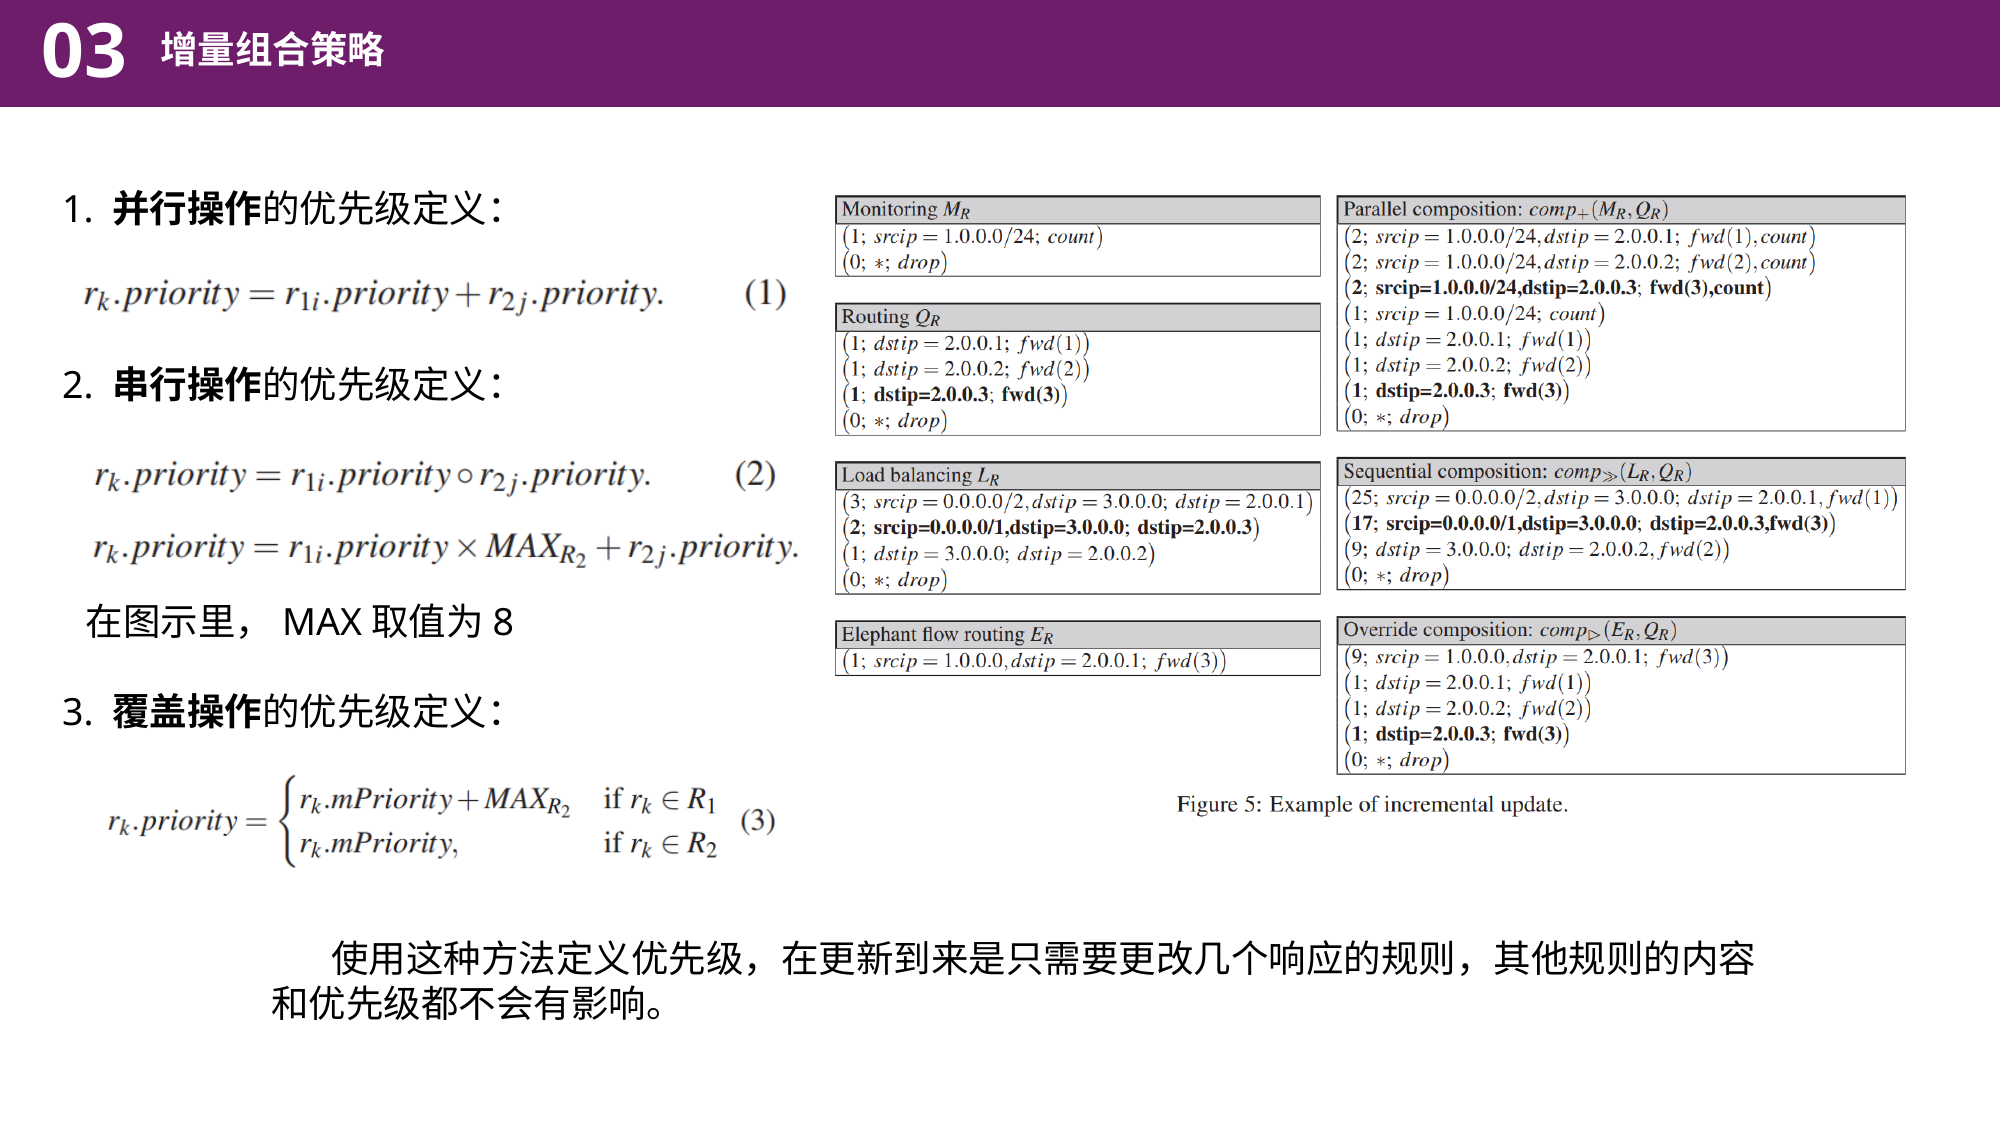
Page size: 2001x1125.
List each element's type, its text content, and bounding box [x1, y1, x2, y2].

picture [72, 432, 811, 583]
text_box 3. 覆盖操作的优先级定义： [47, 680, 540, 741]
text_box 2. 串行操作的优先级定义： [47, 353, 540, 414]
text_box 在图示里，MAX取值为8 [70, 590, 529, 650]
picture [79, 759, 791, 879]
text_box 使用这种方法定义优先级，在更新到来是只需要更改几个响应的规则，其他规则的内容 和优先级都不会有影响。 [256, 927, 1771, 1033]
list 03 [26, 13, 146, 93]
list 增量组合策略 [146, 23, 772, 84]
text_box 1. 并行操作的优先级定义： [47, 177, 540, 237]
picture [48, 187, 1916, 819]
